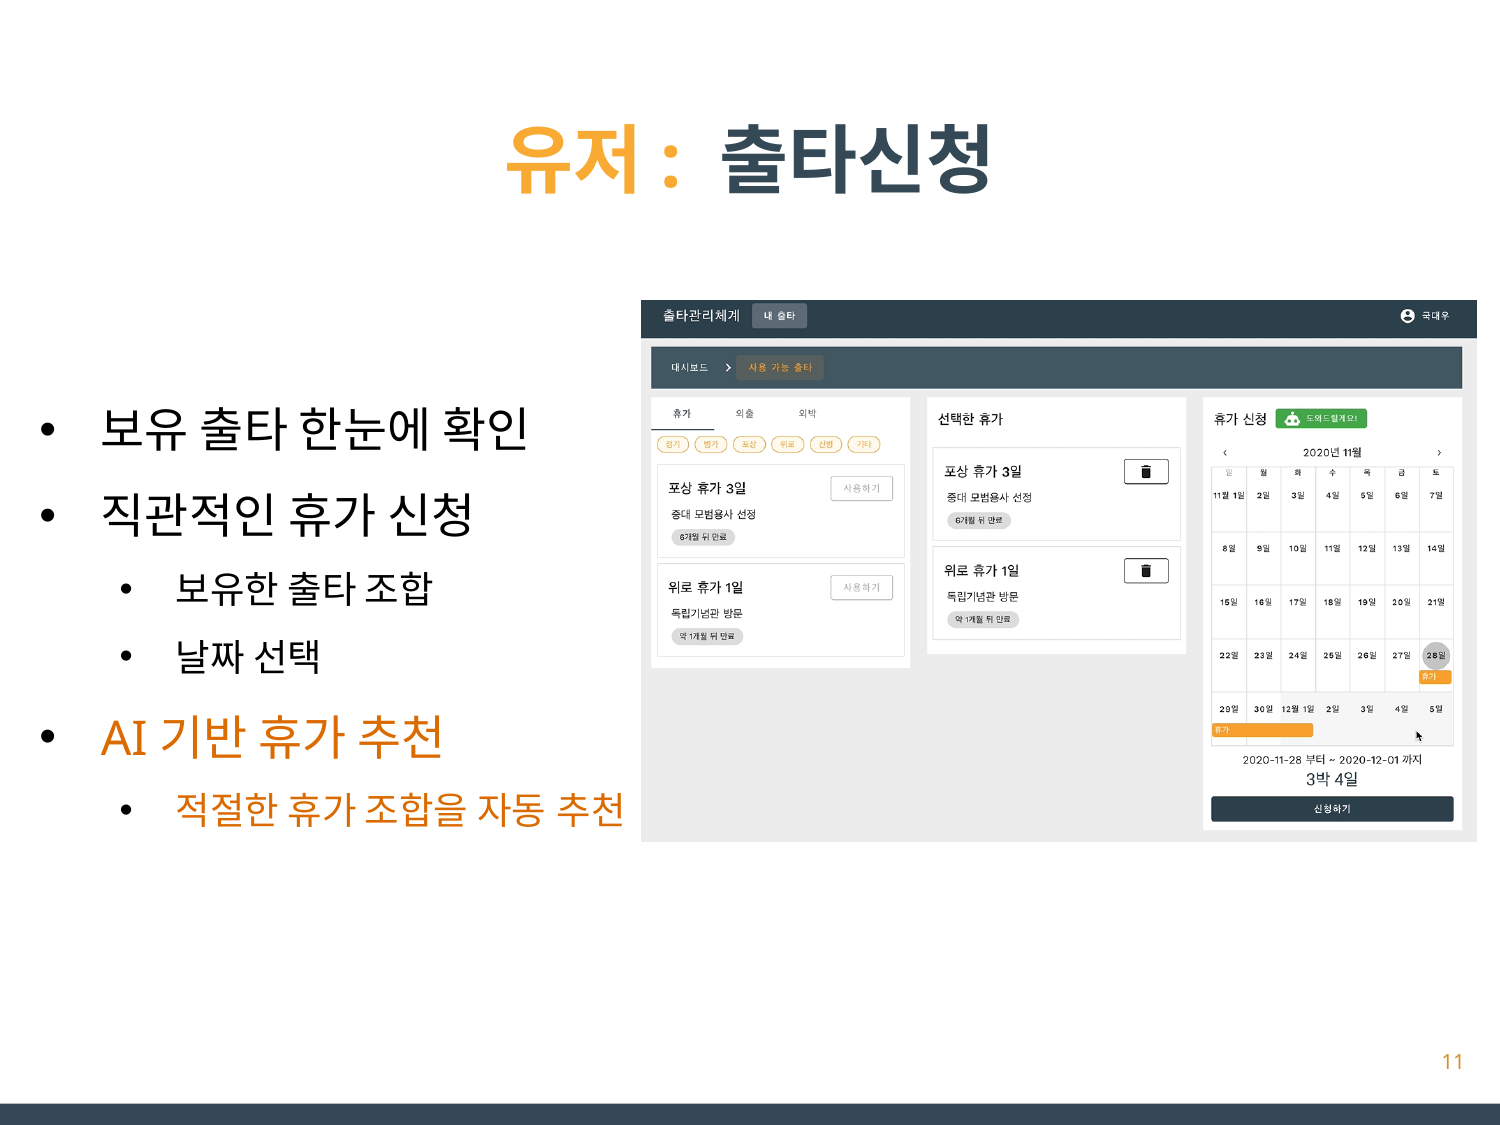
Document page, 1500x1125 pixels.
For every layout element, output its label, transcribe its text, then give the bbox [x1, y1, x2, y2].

text_box 보유 출타 한눈에 확인 직관적인 휴가 신청 보유한 출타 조합 날짜 선택 AI기반 휴가 추천 적절한 휴가 조합을 자동 추천 [10, 356, 665, 960]
slide_number 11 [1389, 1019, 1480, 1106]
picture [641, 299, 1477, 842]
title 유저: 출타신청 [10, 97, 1490, 252]
